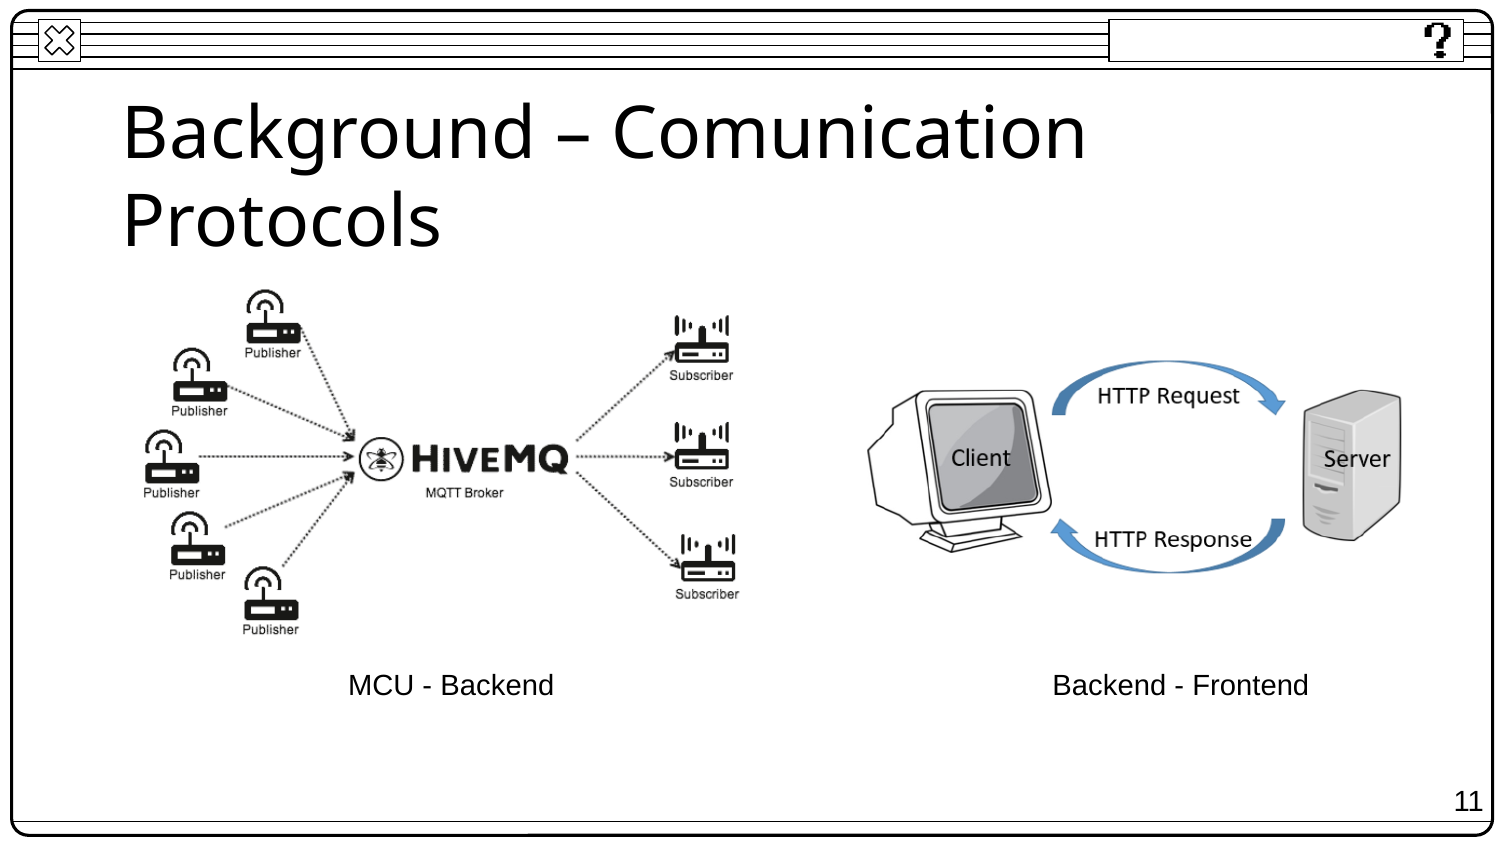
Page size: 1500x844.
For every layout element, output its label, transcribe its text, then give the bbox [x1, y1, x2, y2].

picture [85, 267, 760, 660]
text_box Background – Comunication Protocols [106, 120, 1269, 227]
picture [840, 342, 1451, 586]
text_box MCU - Backend [333, 658, 987, 709]
text_box 11 [1438, 774, 1499, 825]
text_box Backend - Frontend [1037, 658, 1500, 709]
